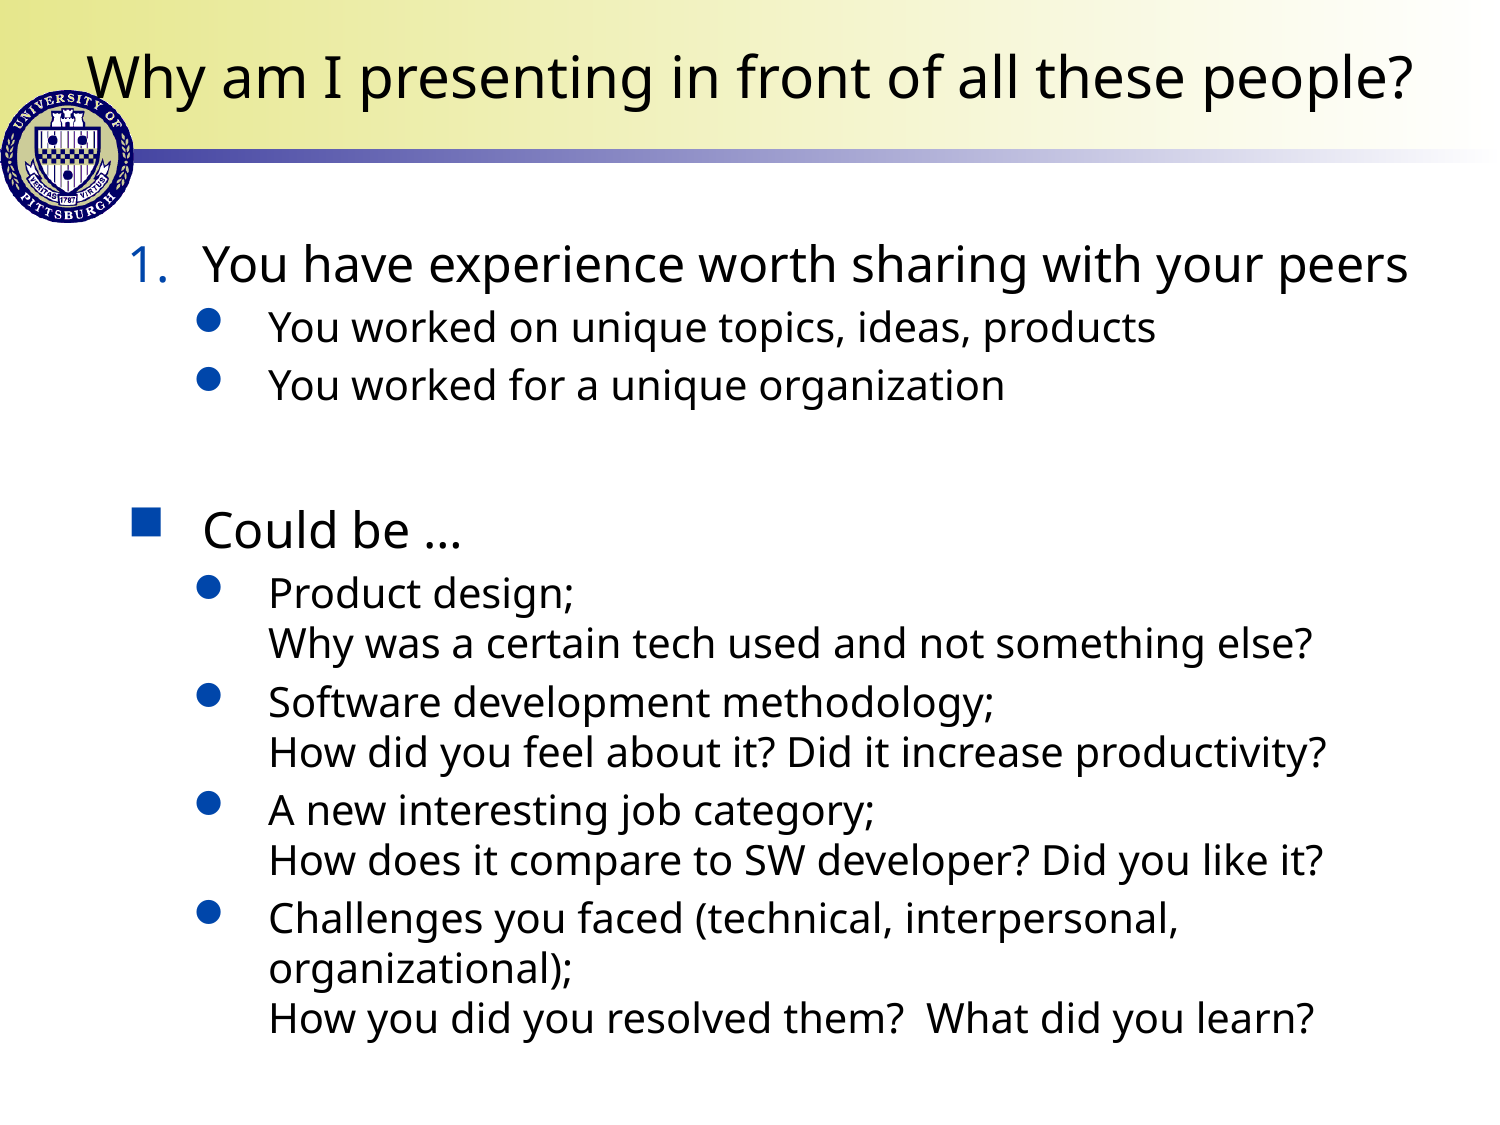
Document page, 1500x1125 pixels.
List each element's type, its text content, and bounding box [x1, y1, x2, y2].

title Why am I presenting in front of all these people? [0, 0, 1500, 150]
picture [0, 150, 134, 223]
list You have experience worth sharing with your peers You worked on unique topics, ideas, products You worked for a unique organization Could be … Product design; Why was a certain tech used and not something else? Software development methodology; How did you feel about it? Did it increase productivity? A new interesting job category; How does it compare to SW developer? Did you like it? Challenges you faced (technical, interpersonal, organizational); How you did you resolved them? What did you learn? [112, 224, 1488, 1000]
